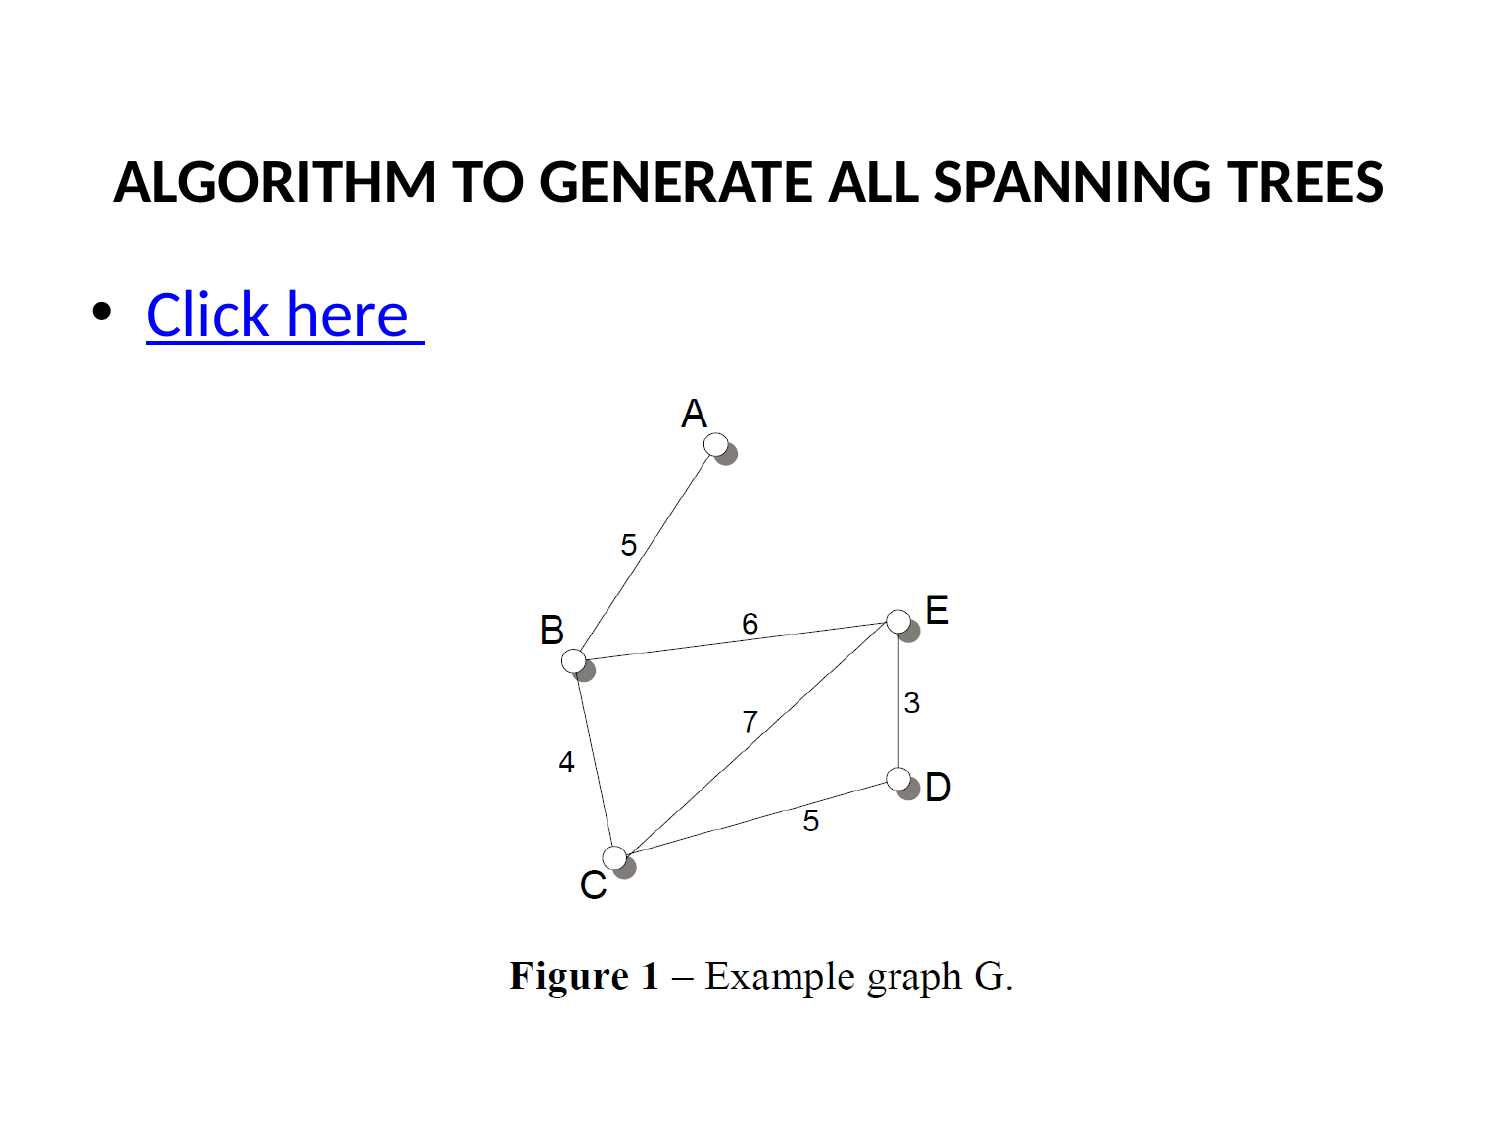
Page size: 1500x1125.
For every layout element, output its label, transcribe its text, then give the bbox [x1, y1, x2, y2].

picture [368, 380, 1132, 1006]
title ALGORITHM TO GENERATE ALL SPANNING TREES [75, 45, 1425, 233]
list Click here [75, 262, 1425, 1005]
